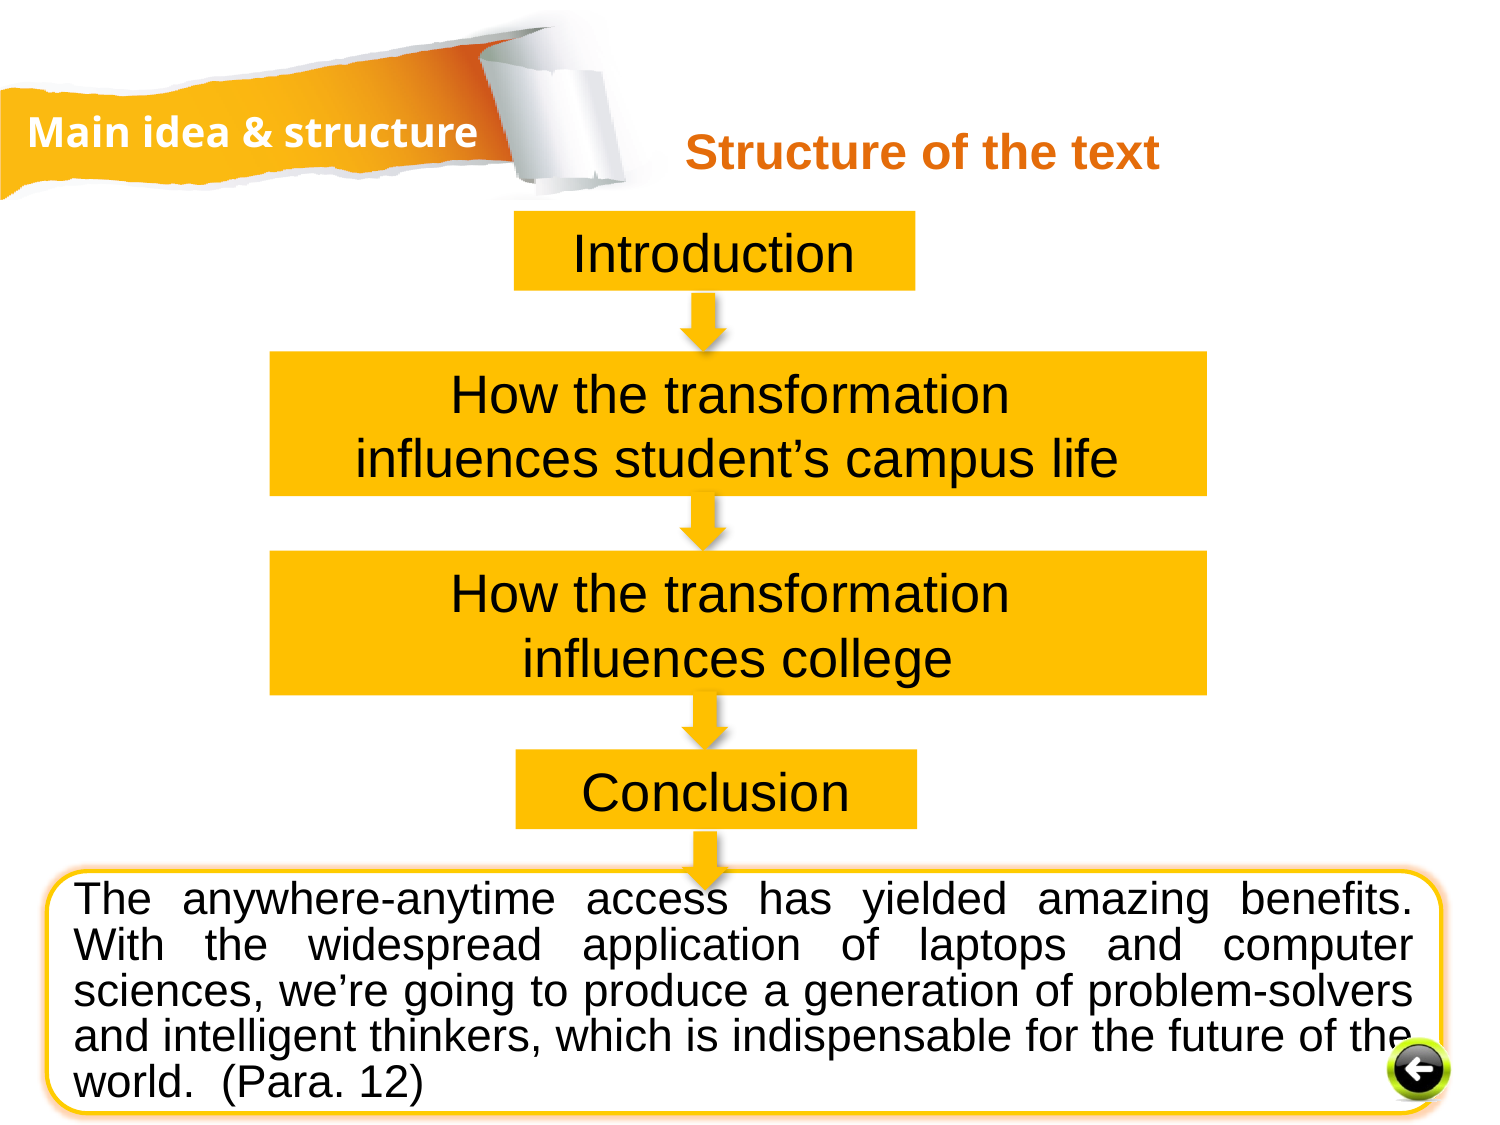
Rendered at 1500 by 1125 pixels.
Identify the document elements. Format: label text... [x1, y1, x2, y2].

text_box How the transformation influences college [269, 550, 1207, 696]
text_box Structure of the text [672, 111, 1243, 187]
text_box Conclusion [515, 749, 918, 830]
text_box How the transformation influences student’s campus life [269, 351, 1207, 497]
text_box The anywhere-anytime access has yielded amazing benefits. With the widespread application of laptops and computer sciences, we’re going to produce a generation of problem-solvers and intelligent thinkers, which is indispensable for the future of the world. (Para. 12) [46, 871, 1442, 1114]
text_box [679, 689, 731, 749]
text_box [677, 290, 729, 355]
text_box [679, 829, 731, 893]
text_box [677, 490, 729, 550]
picture [1381, 1031, 1454, 1107]
picture [0, 10, 668, 200]
text_box Introduction [513, 210, 916, 291]
